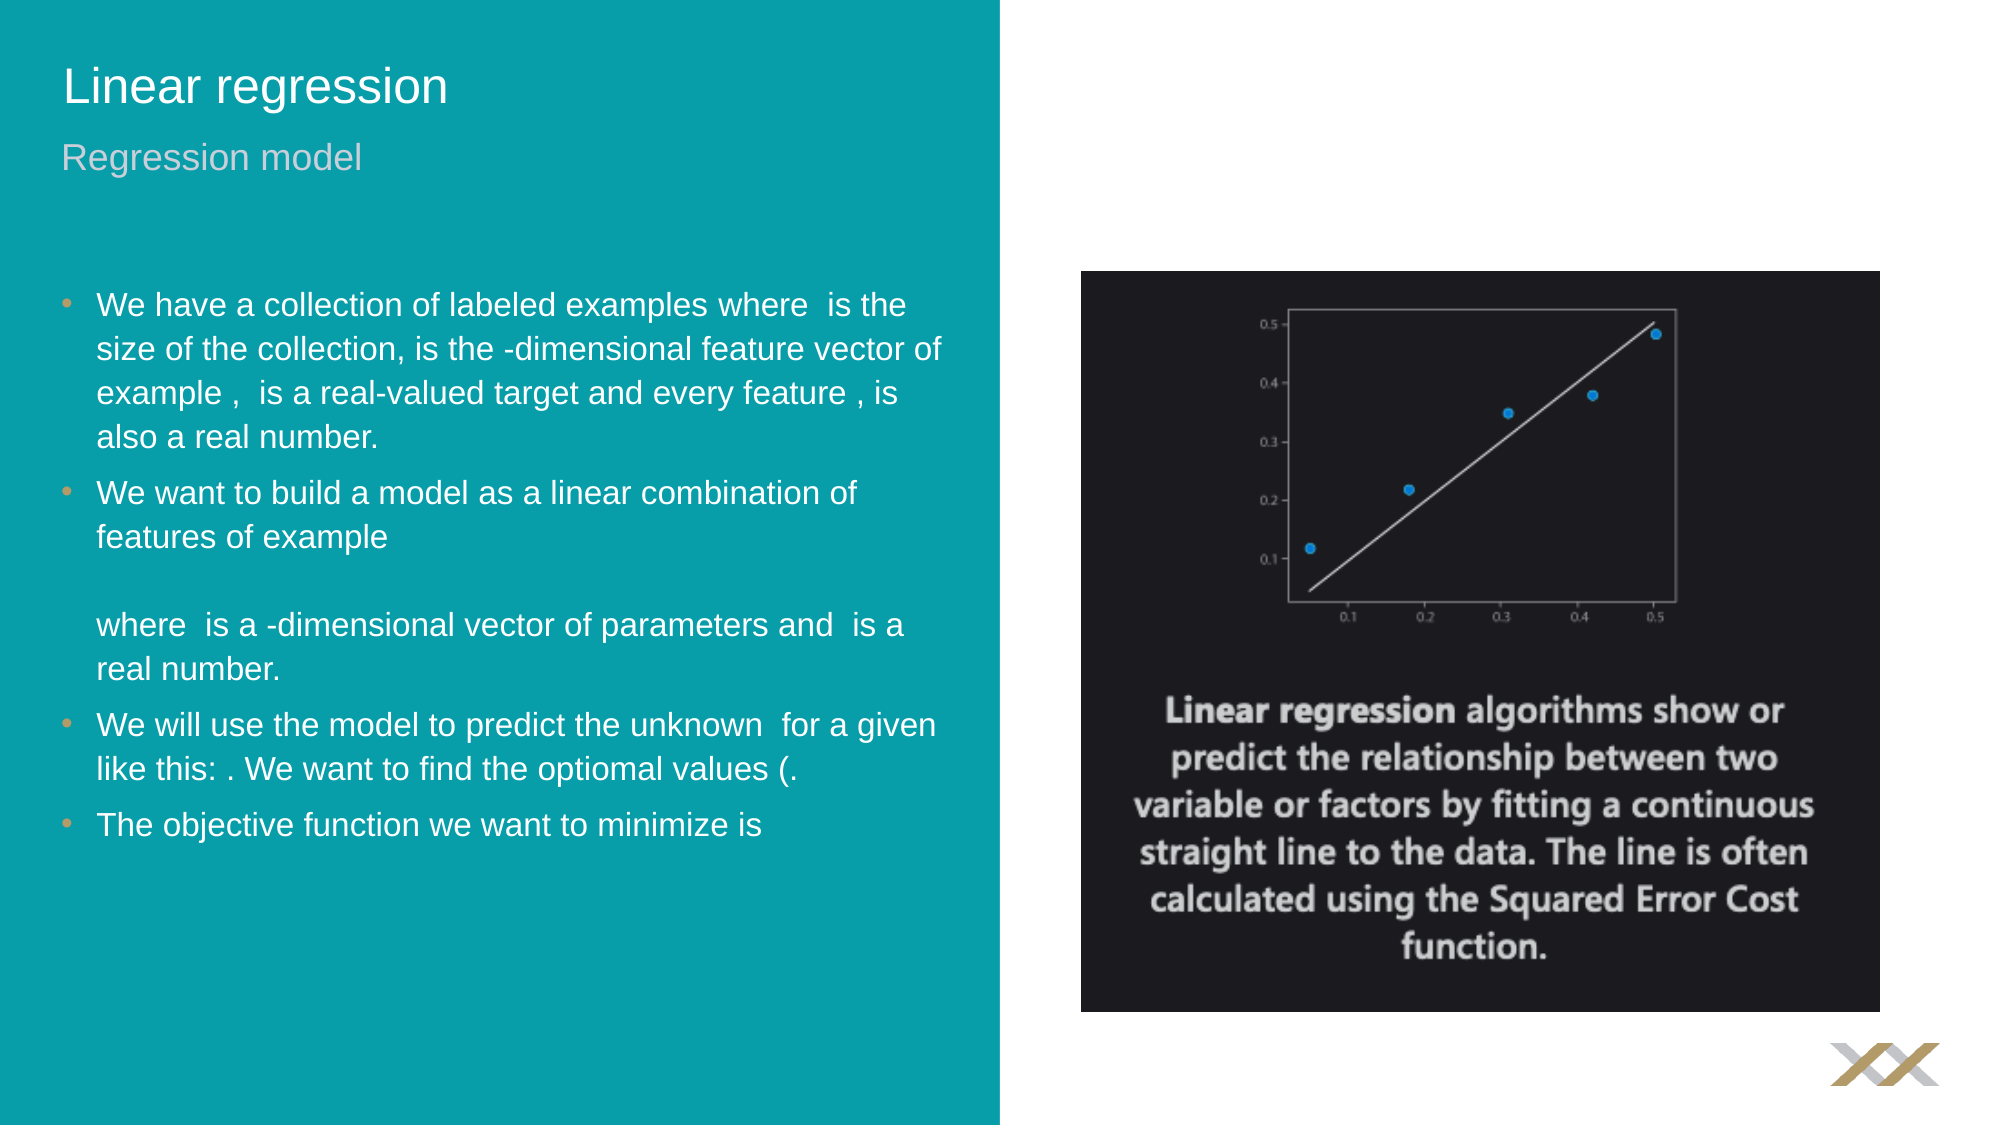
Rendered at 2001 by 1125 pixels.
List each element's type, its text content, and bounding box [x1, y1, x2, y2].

list Regression model [60, 120, 1000, 195]
picture [1830, 1043, 1940, 1086]
title Linear regression [62, 60, 1000, 120]
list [1081, 271, 1880, 1012]
